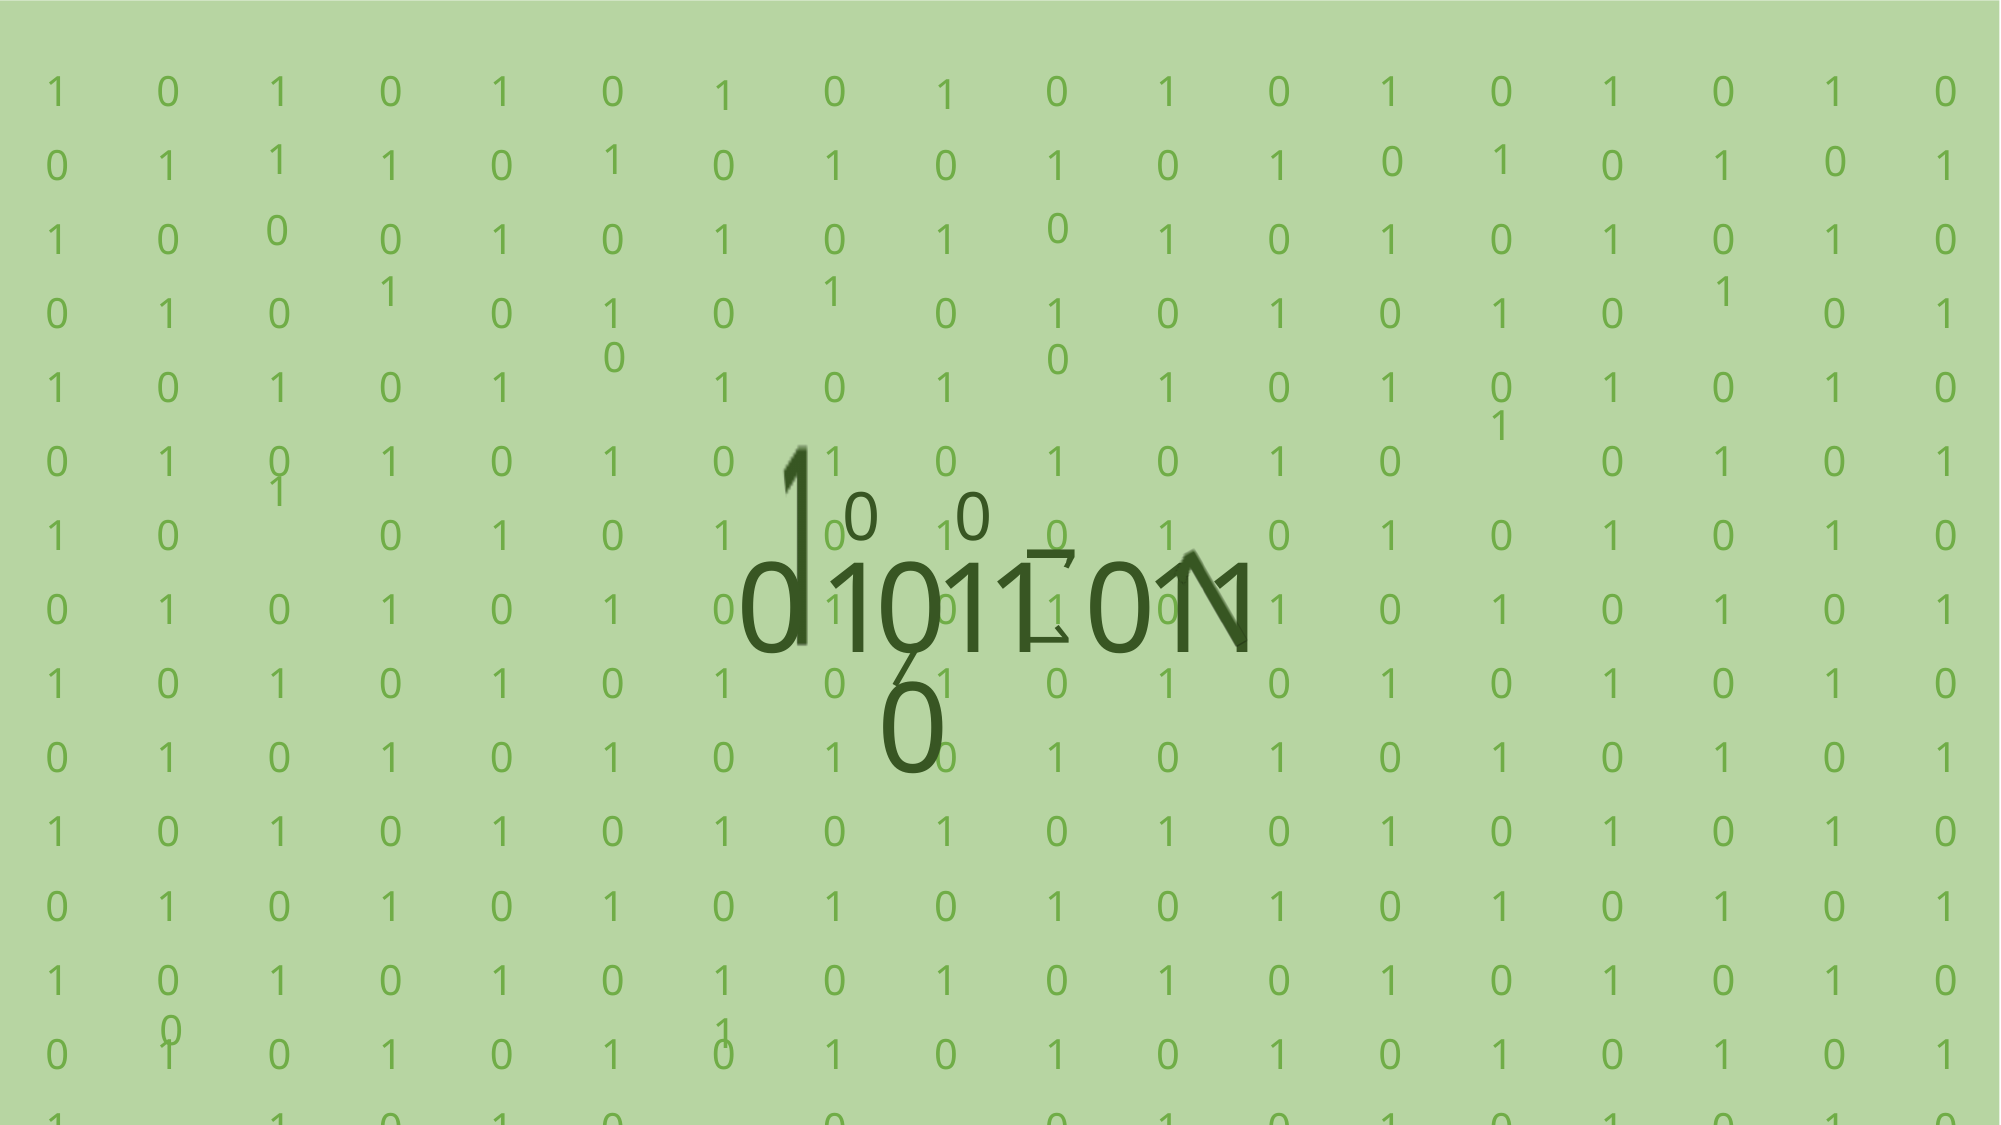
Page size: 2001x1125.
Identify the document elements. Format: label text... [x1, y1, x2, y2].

text_box 1 [251, 125, 334, 191]
text_box 1 [363, 257, 445, 323]
text_box 0 [1808, 127, 1891, 192]
text_box 1 [919, 60, 1002, 126]
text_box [587, 257, 1557, 873]
text_box [0, 0, 2000, 1125]
text_box 1 [251, 457, 334, 522]
text_box 0 [1365, 127, 1448, 192]
text_box 1 [1698, 257, 1781, 323]
text_box 1 [697, 61, 780, 127]
text_box 0 [1031, 194, 1114, 257]
text_box 1 [1475, 125, 1558, 191]
text_box 0 [144, 996, 227, 1062]
text_box 1 [697, 999, 780, 1065]
text_box 1 [587, 125, 670, 191]
text_box 0 [250, 196, 333, 262]
